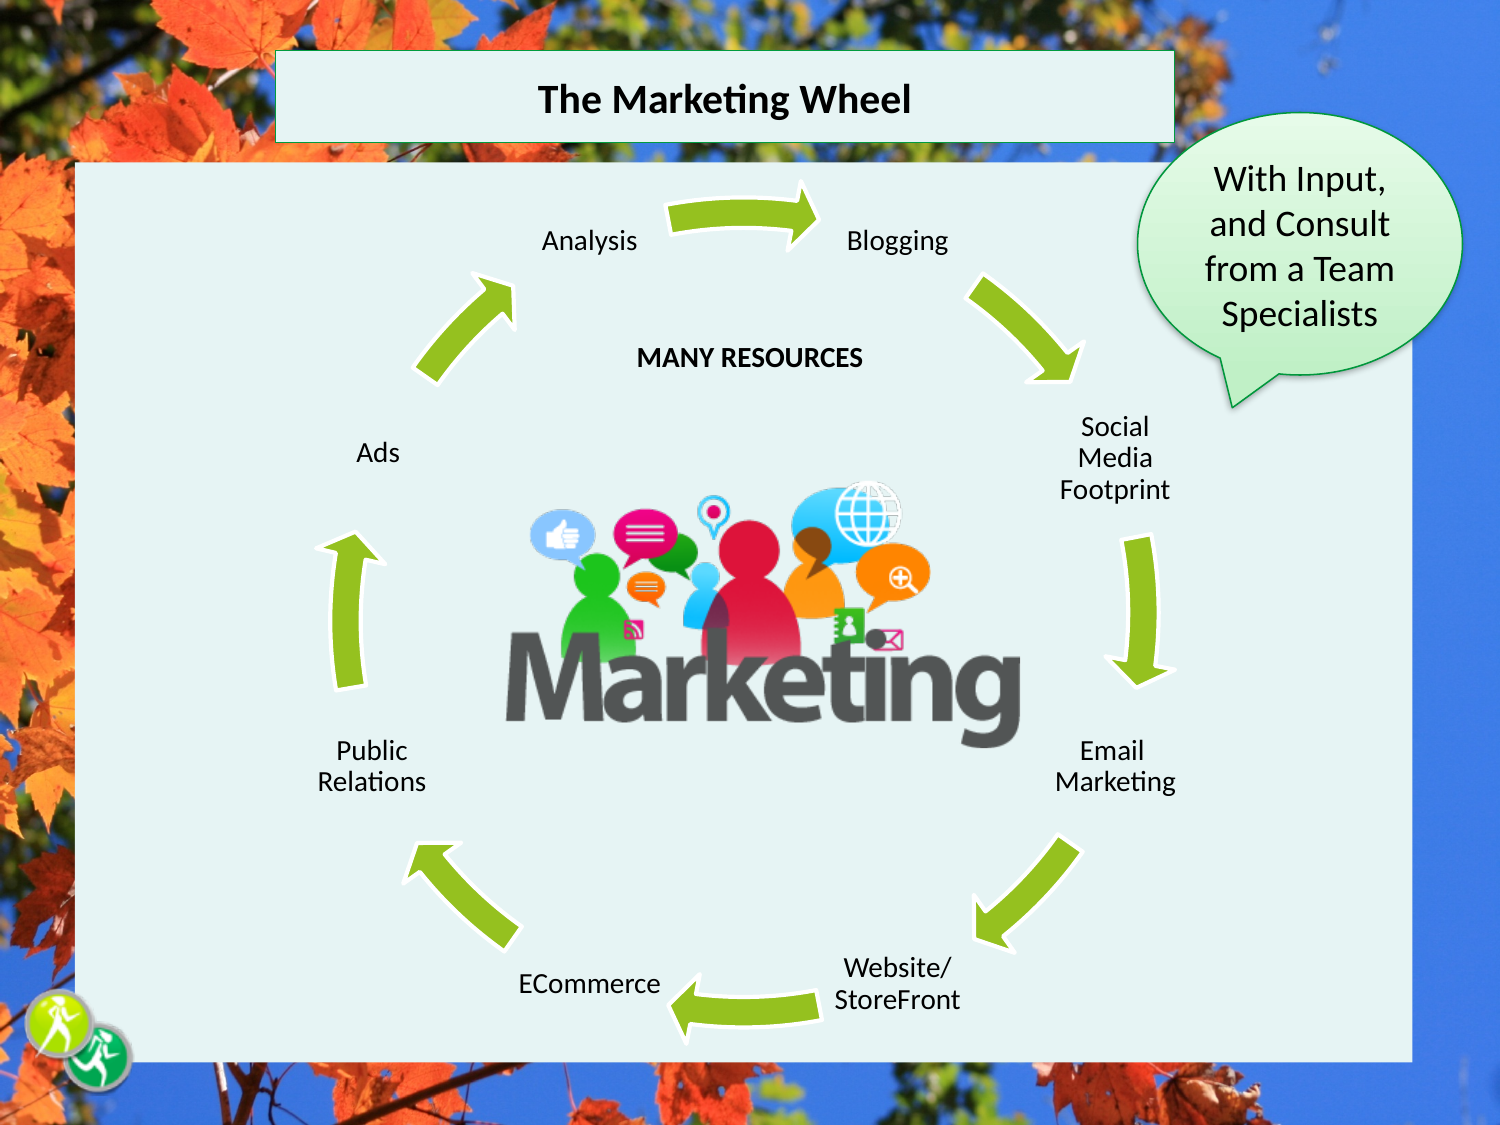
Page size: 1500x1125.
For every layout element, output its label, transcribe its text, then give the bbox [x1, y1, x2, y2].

title The Marketing Wheel [275, 50, 1175, 143]
text_box With Input, and Consult from a Team Specialists [1173, 111, 1464, 337]
picture [0, 0, 1500, 1125]
